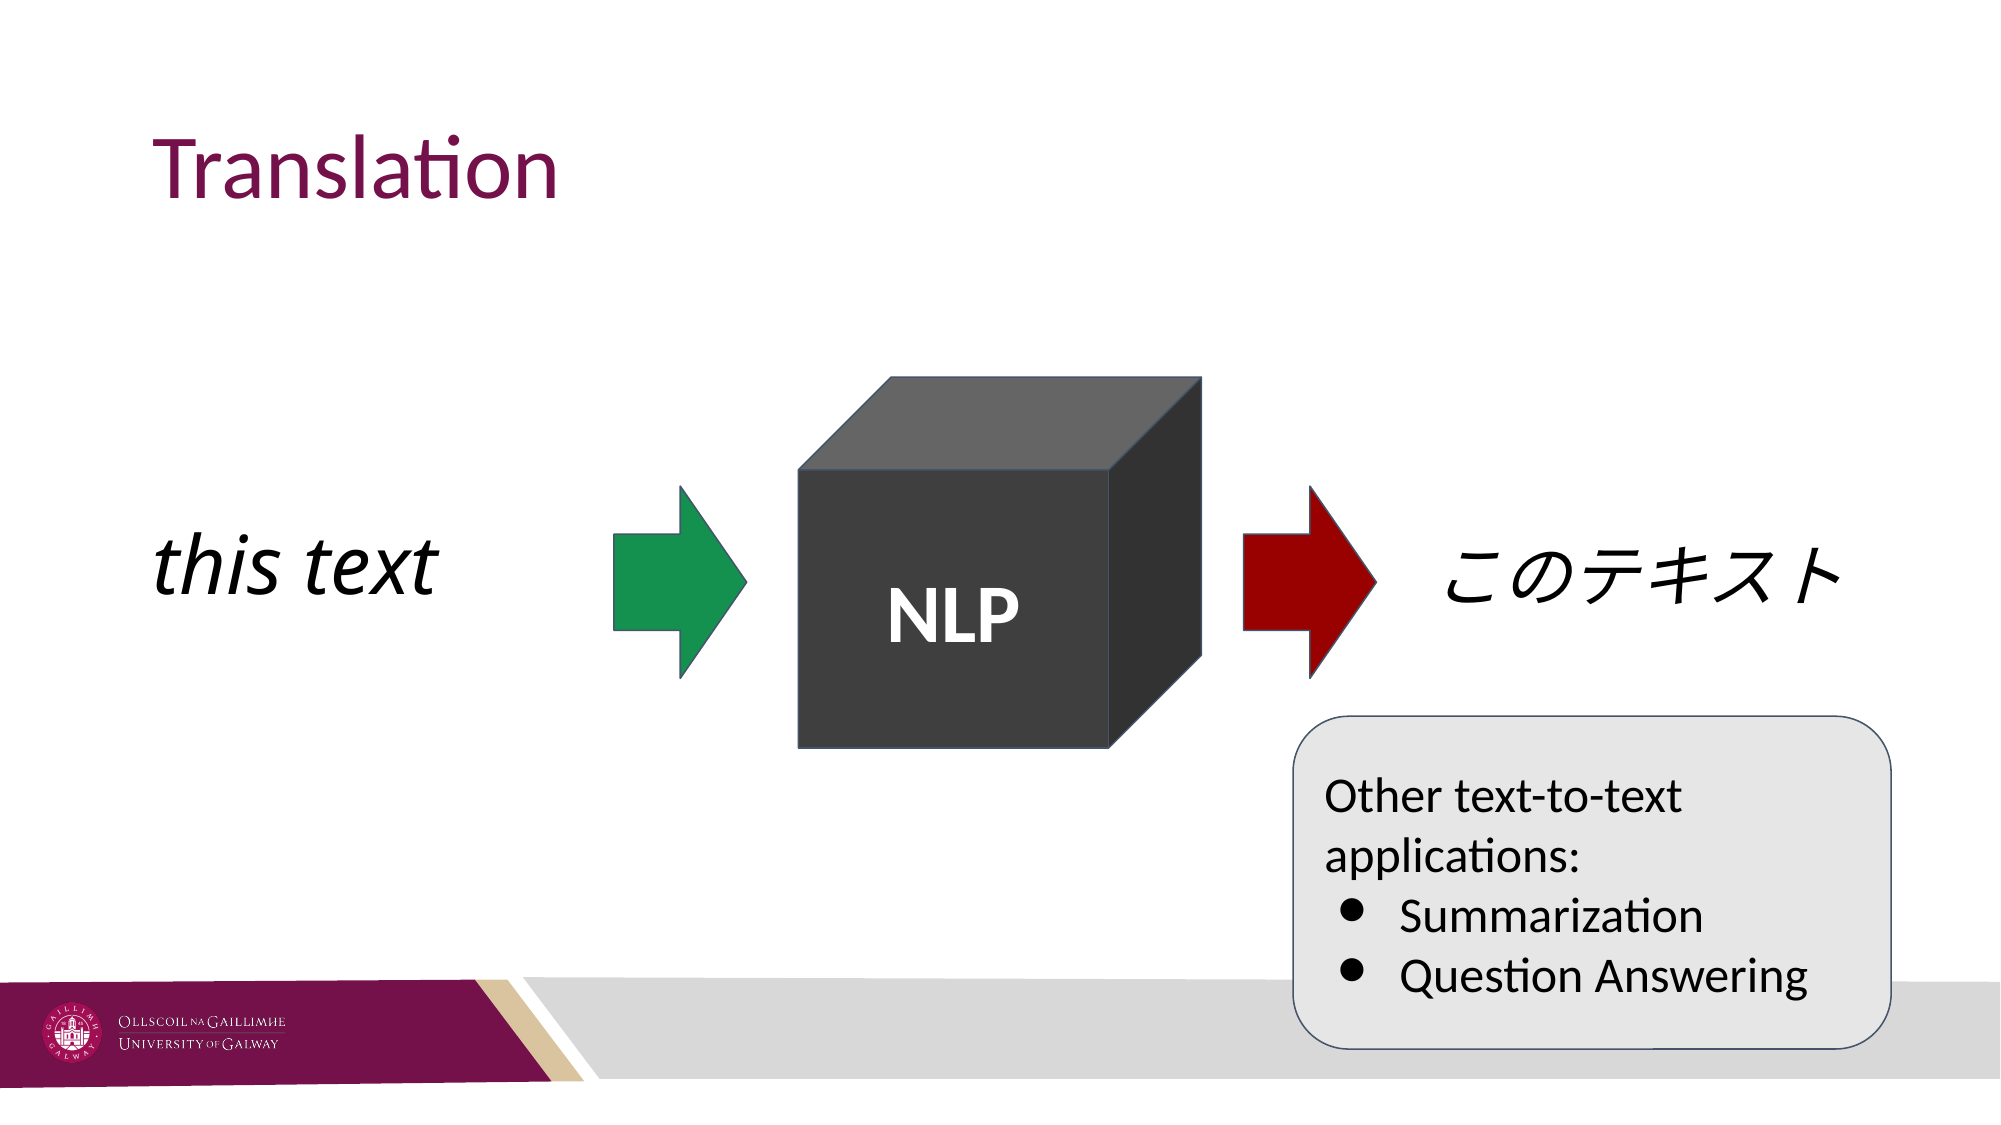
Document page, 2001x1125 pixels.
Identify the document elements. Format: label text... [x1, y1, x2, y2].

text_box Other text-to-text applications: Summarization Question Answering [1293, 716, 1892, 1050]
text_box this text [137, 498, 593, 626]
text_box NLP [798, 377, 1202, 748]
picture [42, 1002, 285, 1063]
text_box このテキスト [1418, 517, 1874, 631]
title Translation [137, 59, 1863, 278]
text_box [1243, 486, 1377, 679]
text_box [613, 486, 747, 679]
